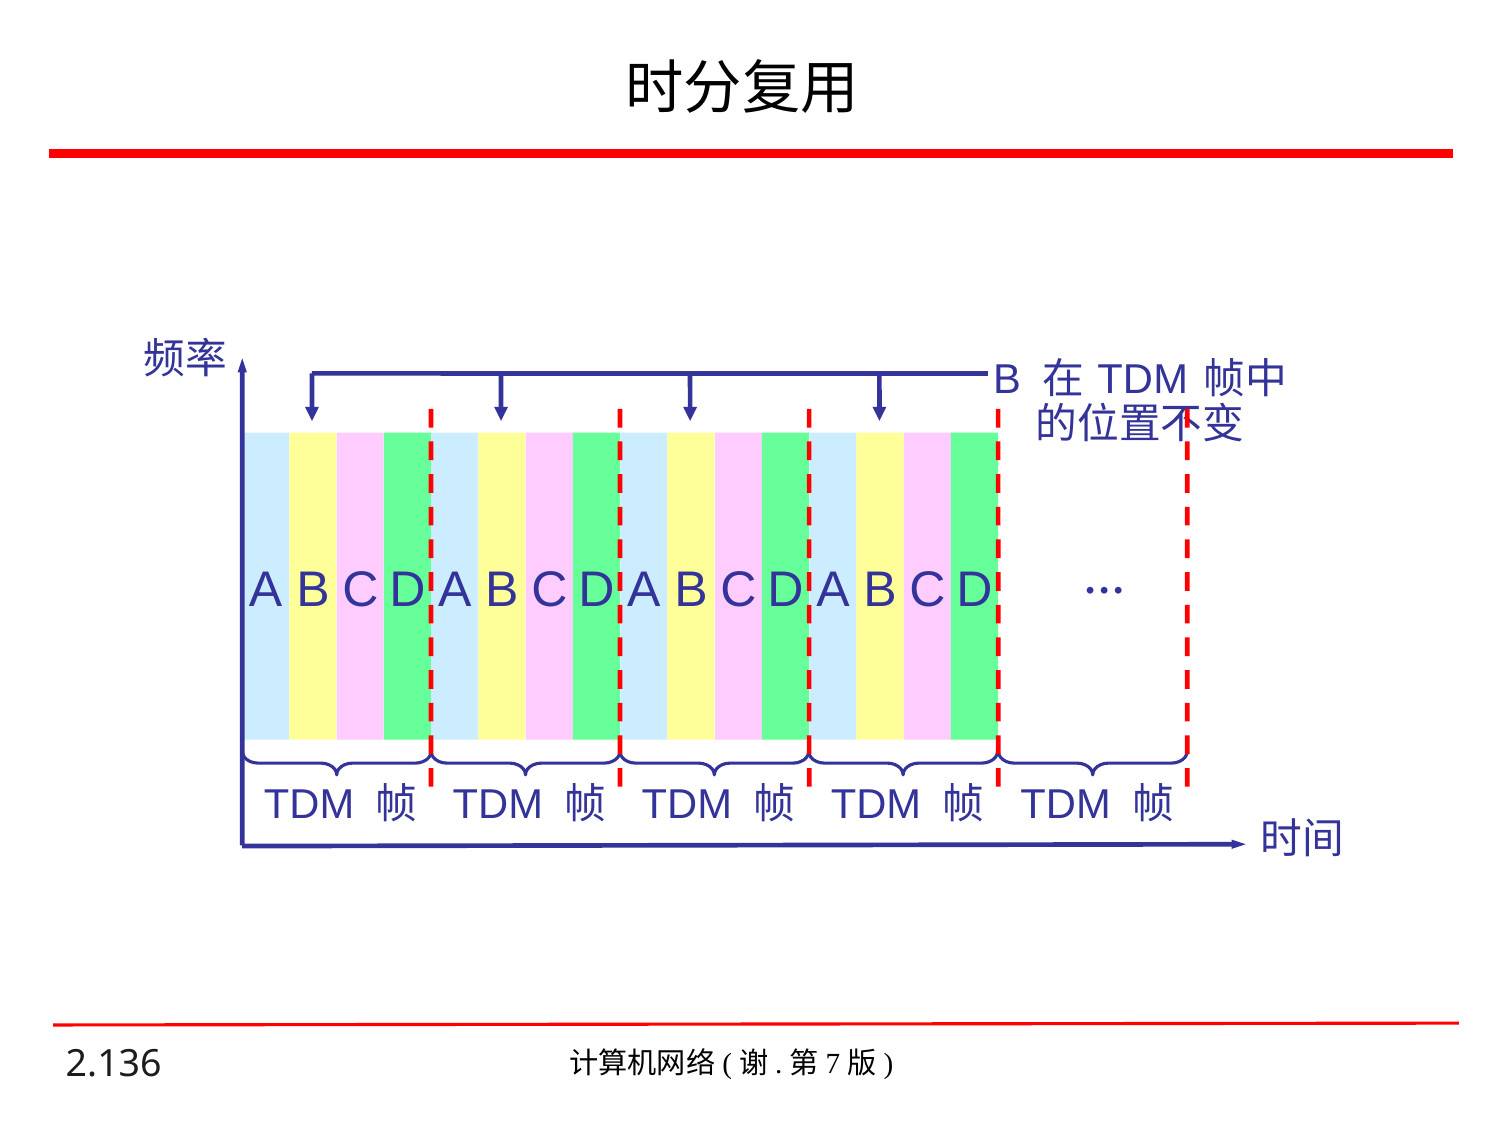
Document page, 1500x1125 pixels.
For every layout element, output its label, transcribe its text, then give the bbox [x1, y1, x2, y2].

text_box [242, 840, 1245, 849]
text_box 时间 [1245, 809, 1359, 870]
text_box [808, 807, 992, 836]
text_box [997, 806, 1188, 836]
text_box [305, 373, 319, 421]
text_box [430, 806, 614, 836]
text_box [289, 432, 425, 740]
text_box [430, 408, 1188, 799]
text_box [238, 358, 247, 749]
text_box A [243, 432, 286, 740]
text_box 频率 [128, 330, 242, 390]
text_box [241, 751, 425, 836]
title 时分复用 [58, 33, 1440, 137]
text_box B 在 TDM 帧中 的位置不变 [978, 349, 1302, 455]
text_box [619, 807, 803, 836]
